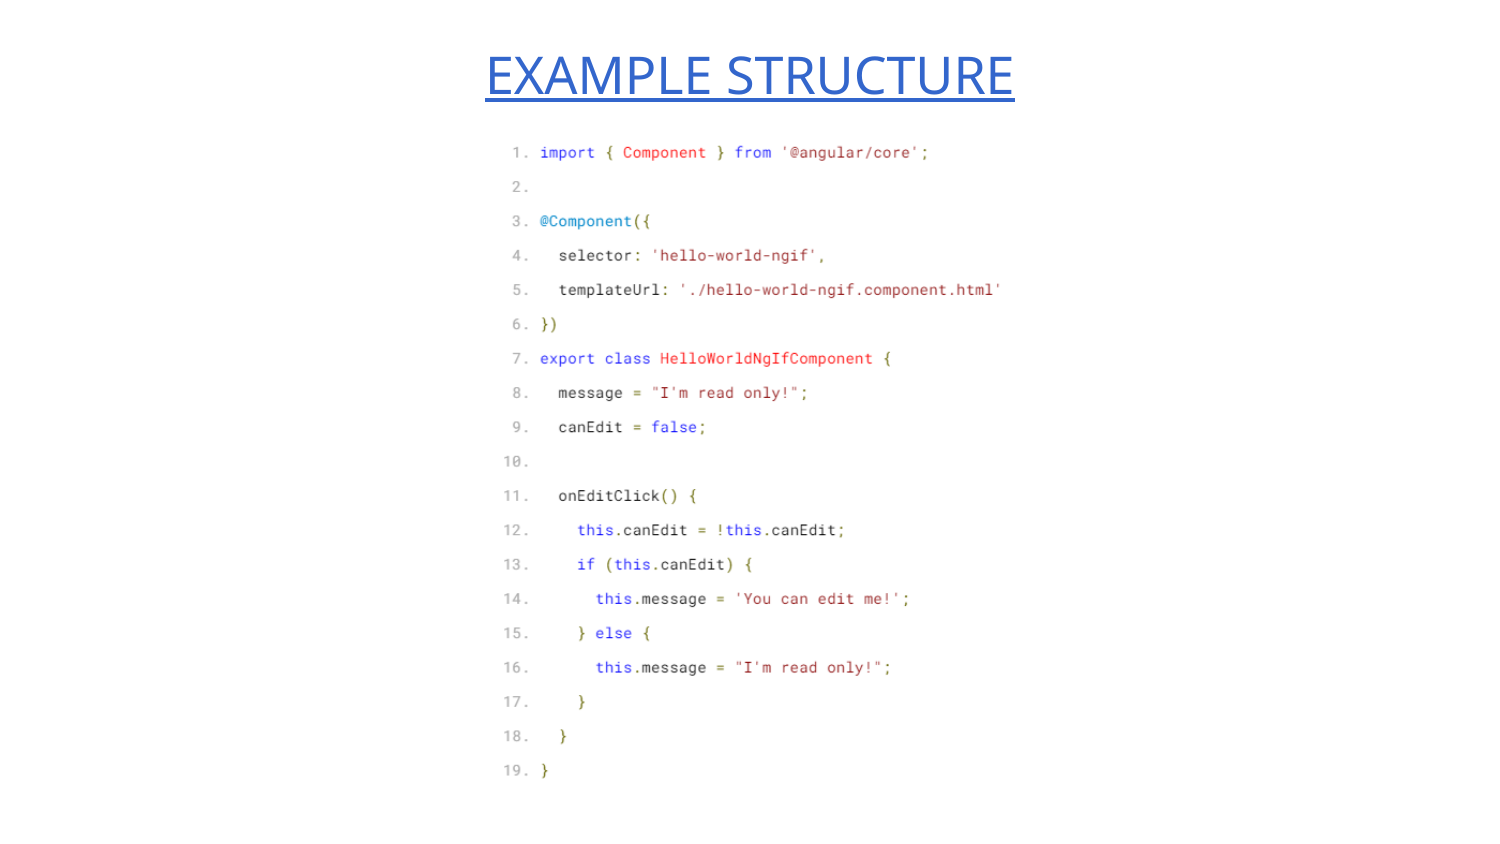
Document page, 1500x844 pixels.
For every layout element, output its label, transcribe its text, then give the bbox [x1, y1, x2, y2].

picture [499, 134, 1010, 782]
title EXAMPLE STRUCTURE [0, 37, 1500, 110]
